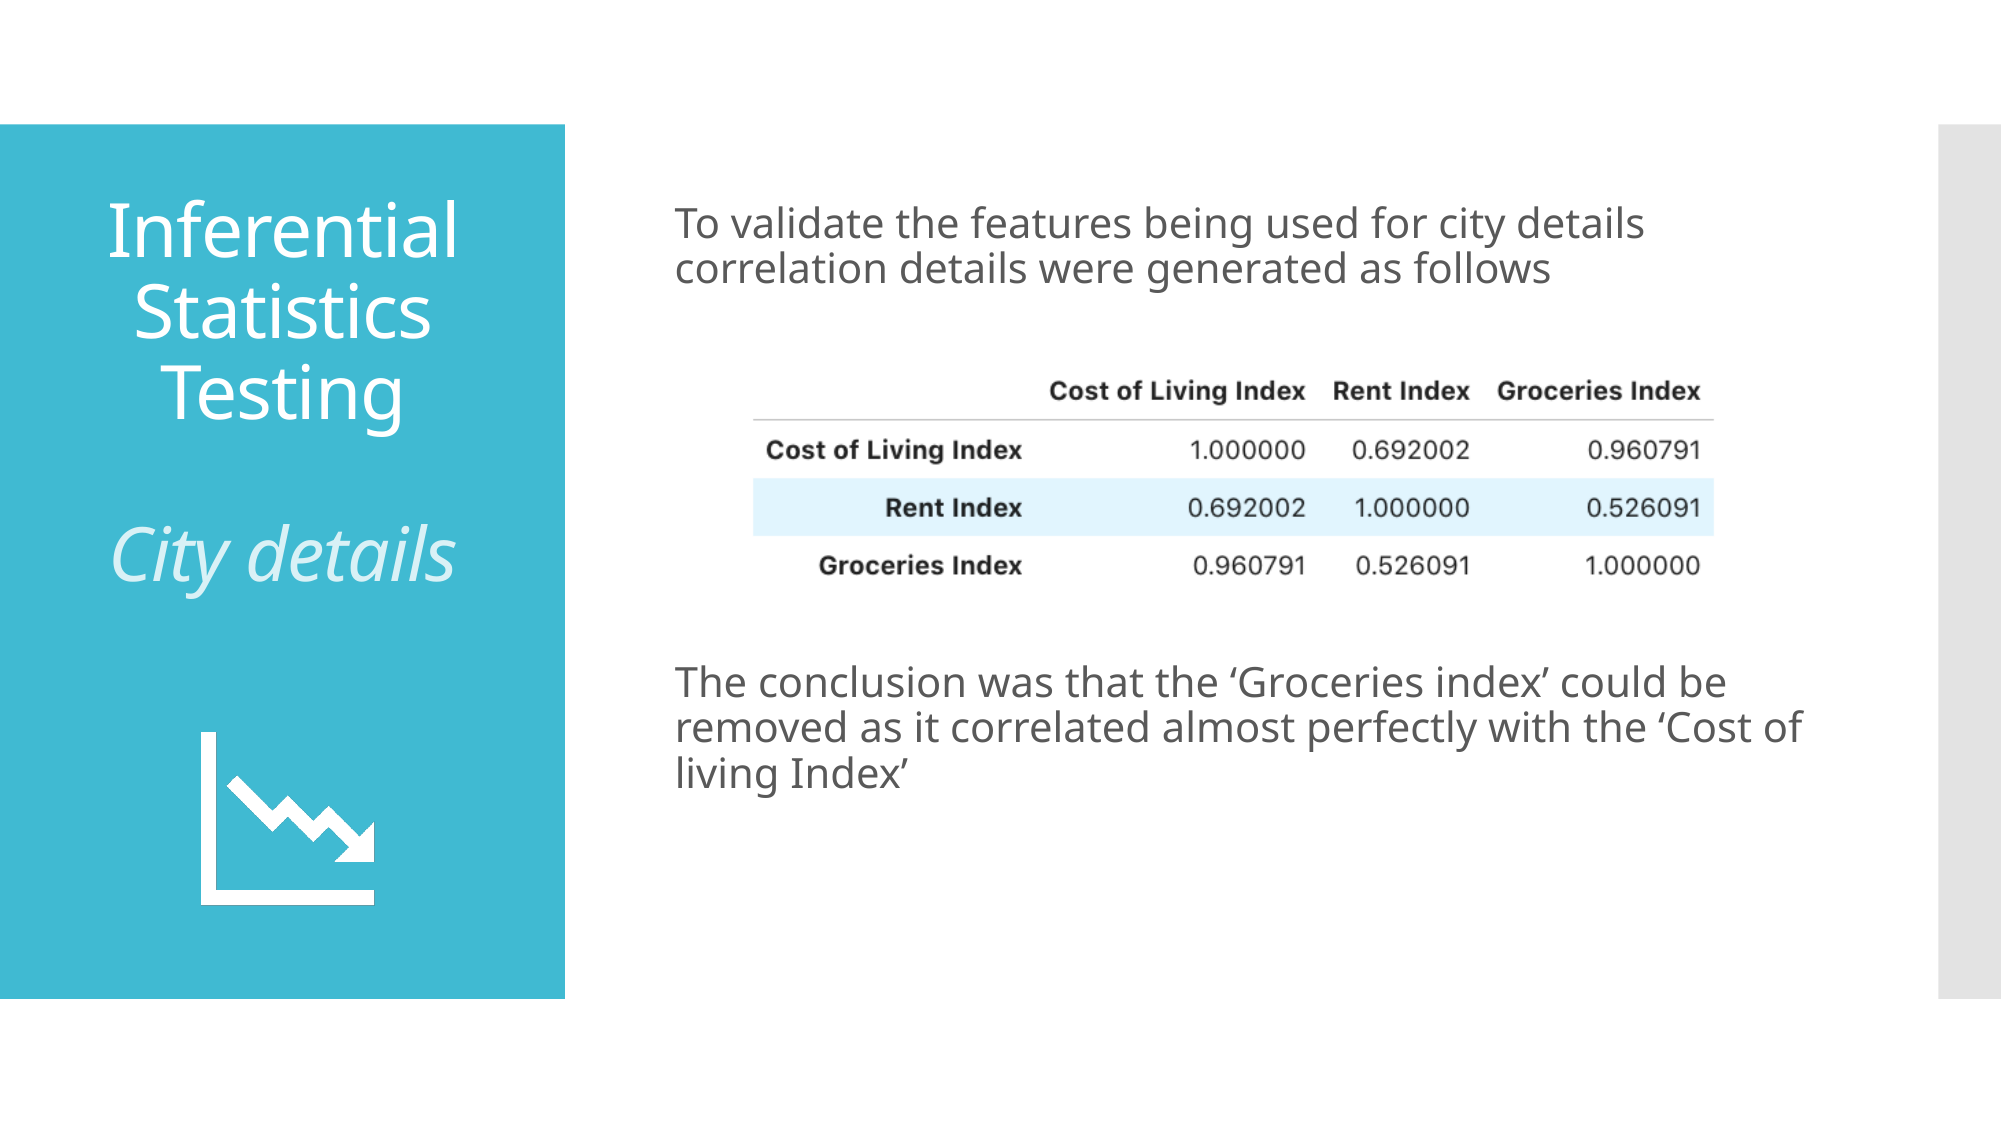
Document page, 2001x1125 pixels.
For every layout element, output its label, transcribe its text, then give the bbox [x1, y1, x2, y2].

picture [740, 355, 1736, 598]
text_box To validate the features being used for city details correlation details were generated as follows [659, 166, 1860, 328]
title Inferential Statistics Testing City details [41, 184, 525, 940]
picture [165, 695, 411, 941]
list The conclusion was that the ‘Groceries index’ could be removed as it correlated almost perfectly with the ‘Cost of living Index’ [659, 648, 1860, 810]
